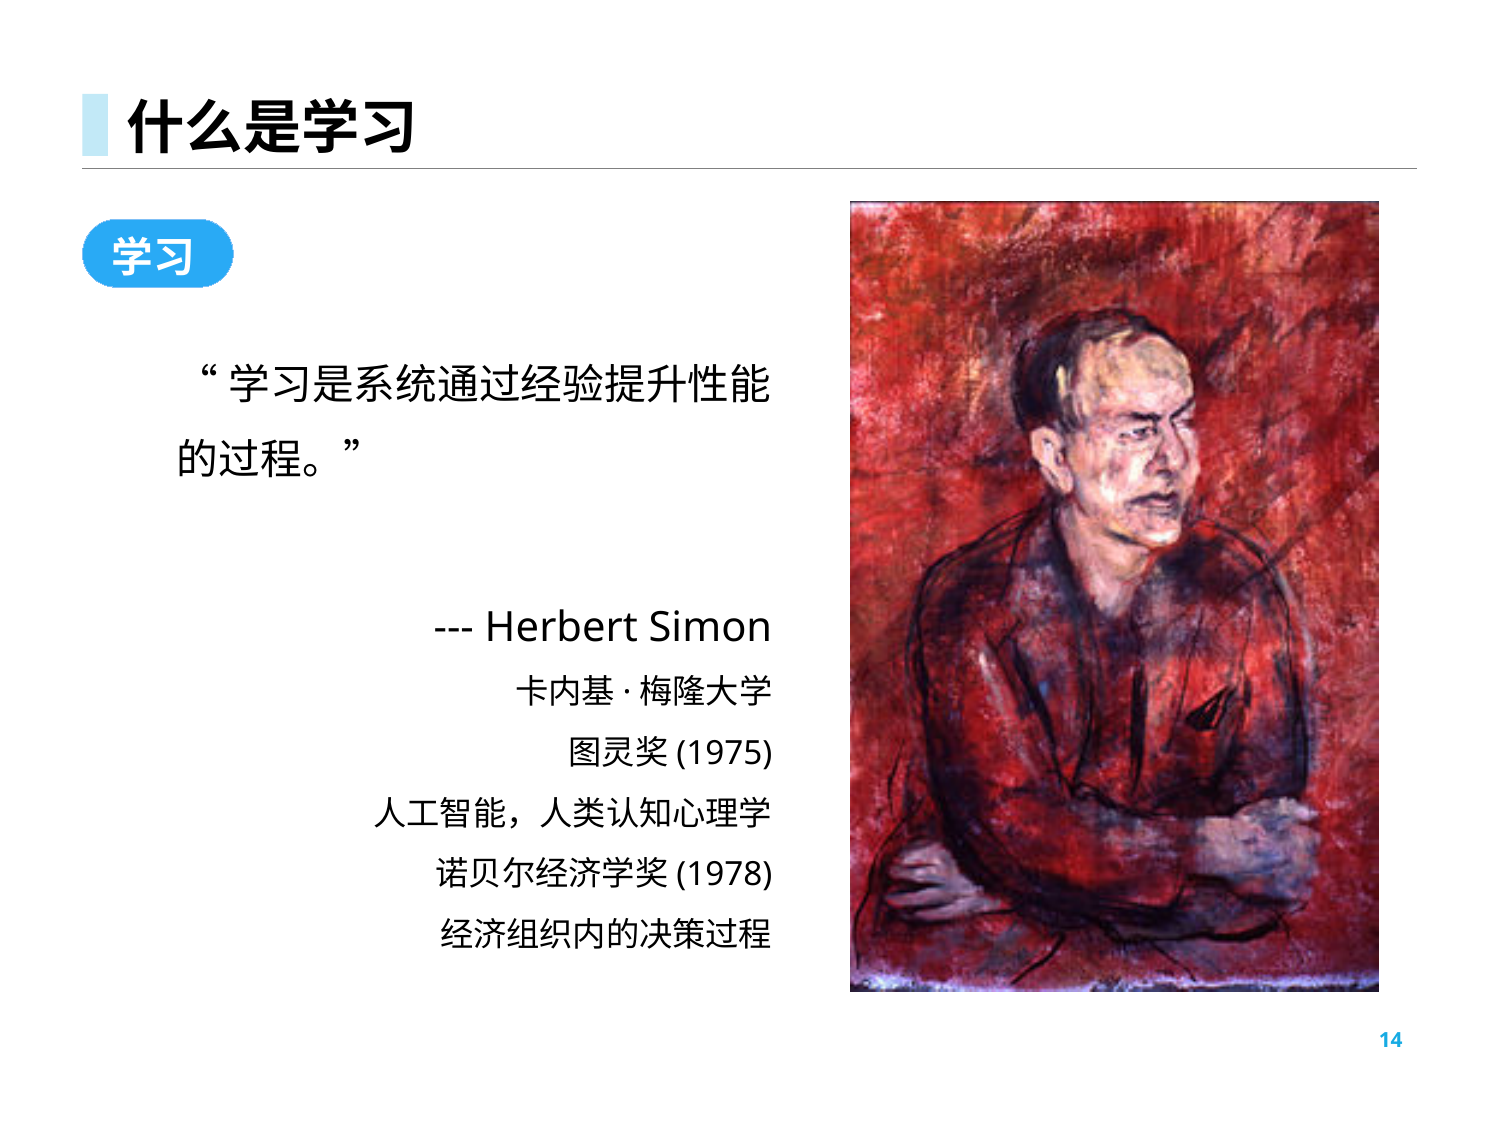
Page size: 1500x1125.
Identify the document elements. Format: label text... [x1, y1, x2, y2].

picture [850, 200, 1379, 992]
slide_number 14 [1059, 1023, 1418, 1058]
text_box “学习是系统通过经验提升性能的过程。” --- Herbert Simon 卡内基·梅隆大学 图灵奖(1975) 人工智能，人类认知心理学 诺贝尔经济学奖(1978) 经济组织内的决策过程 [161, 324, 788, 1103]
text_box 学习 [82, 219, 234, 288]
title 什么是学习 [111, 0, 1447, 169]
